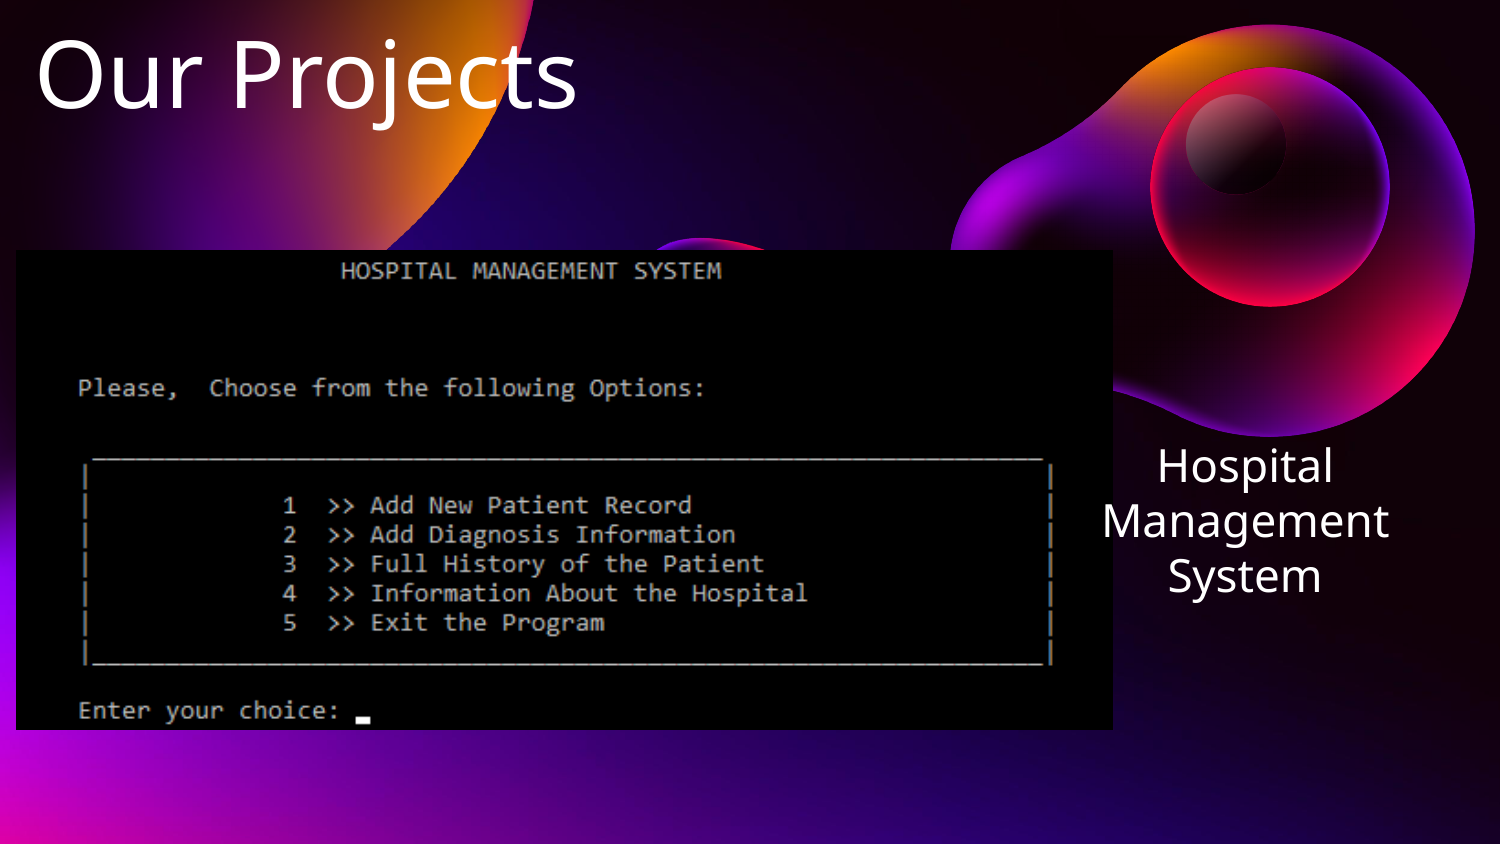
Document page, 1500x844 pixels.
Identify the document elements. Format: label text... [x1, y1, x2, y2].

picture [0, 0, 1500, 844]
title Our Projects [19, 17, 1485, 126]
text_box Hospital Management System [1118, 421, 1484, 539]
